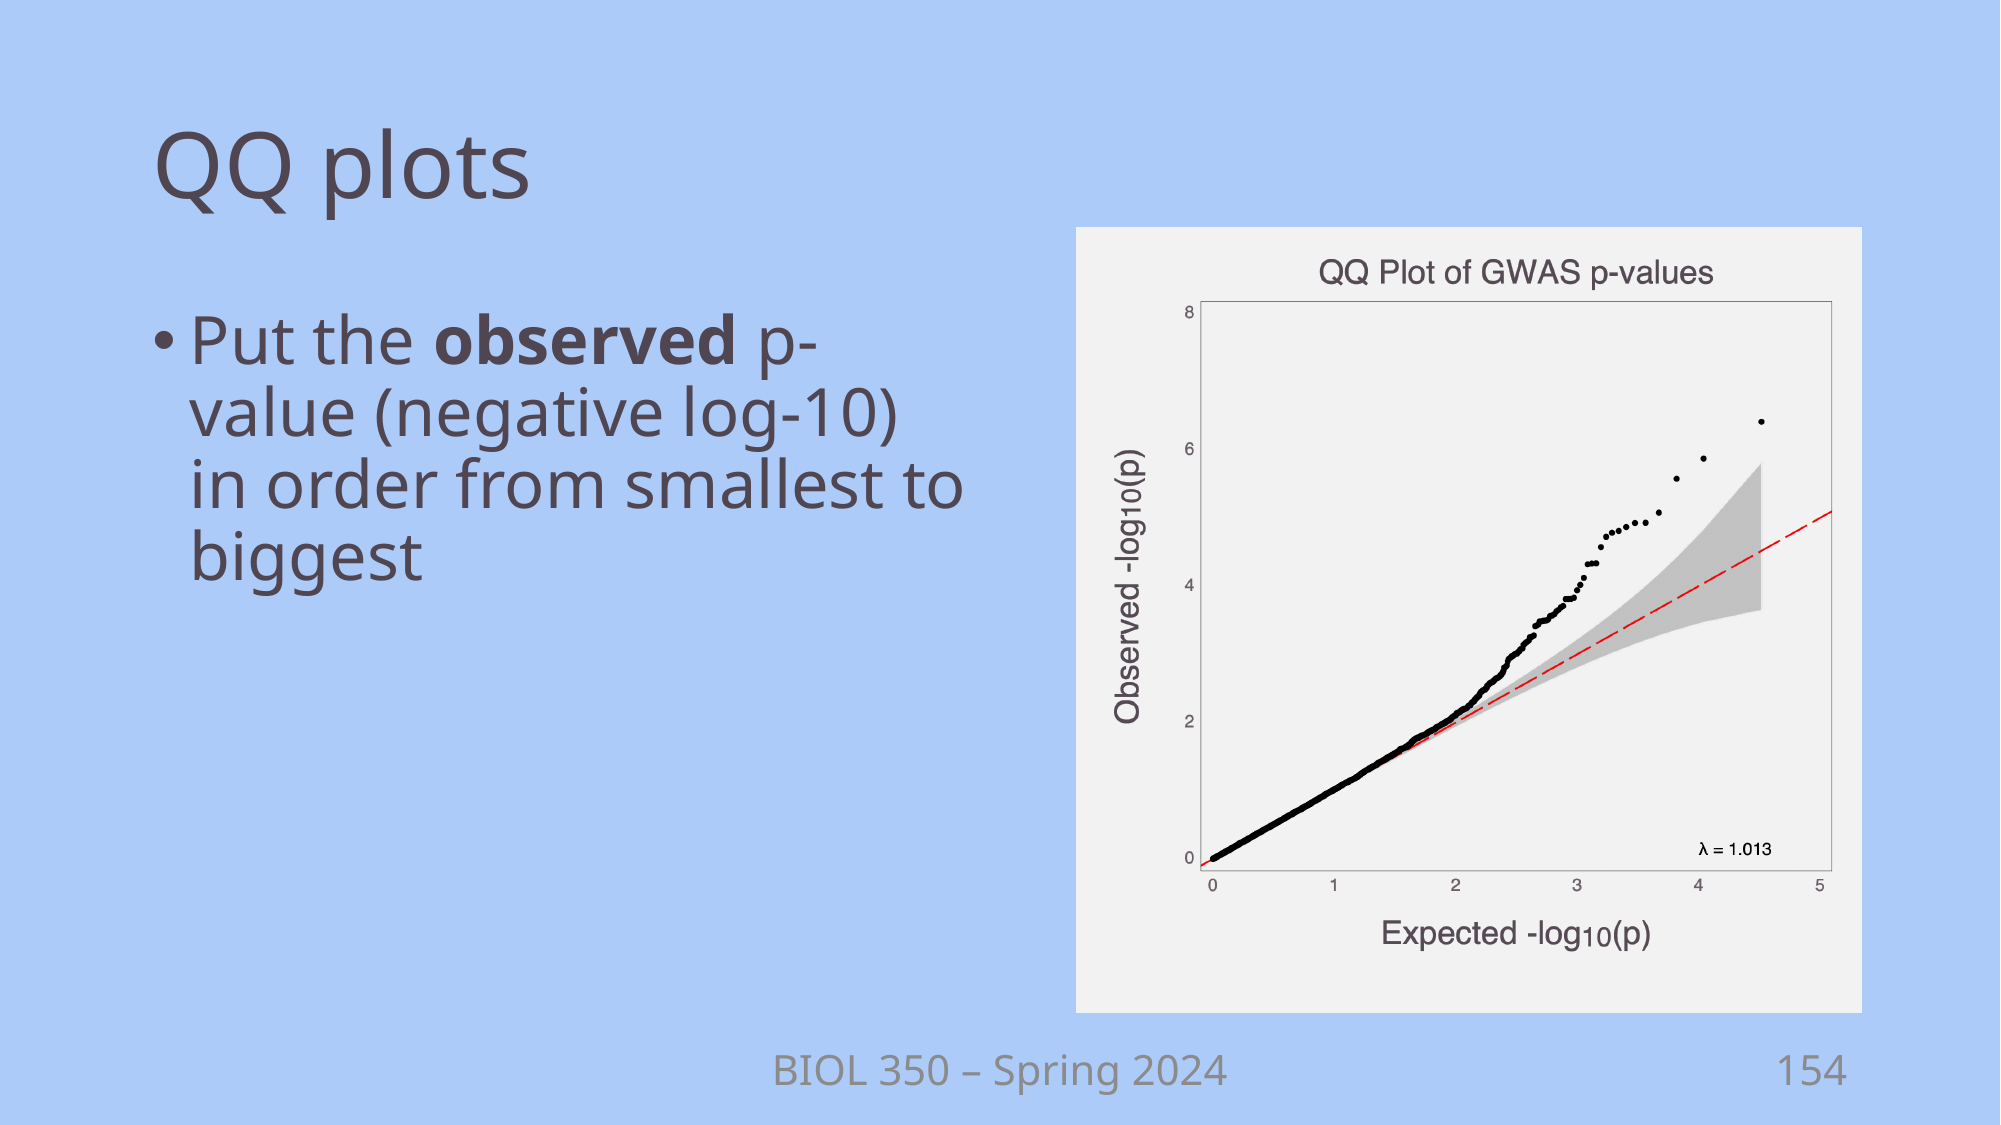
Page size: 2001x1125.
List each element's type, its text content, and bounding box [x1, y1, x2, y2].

slide_number 154 [1412, 1042, 1863, 1103]
footer BIOL 350 – Spring 2024 [662, 1042, 1338, 1103]
list Put the observed p-value (negative log-10) in order from smallest to biggest [137, 299, 988, 1014]
title QQ plots [137, 59, 1863, 278]
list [1076, 227, 1863, 1014]
